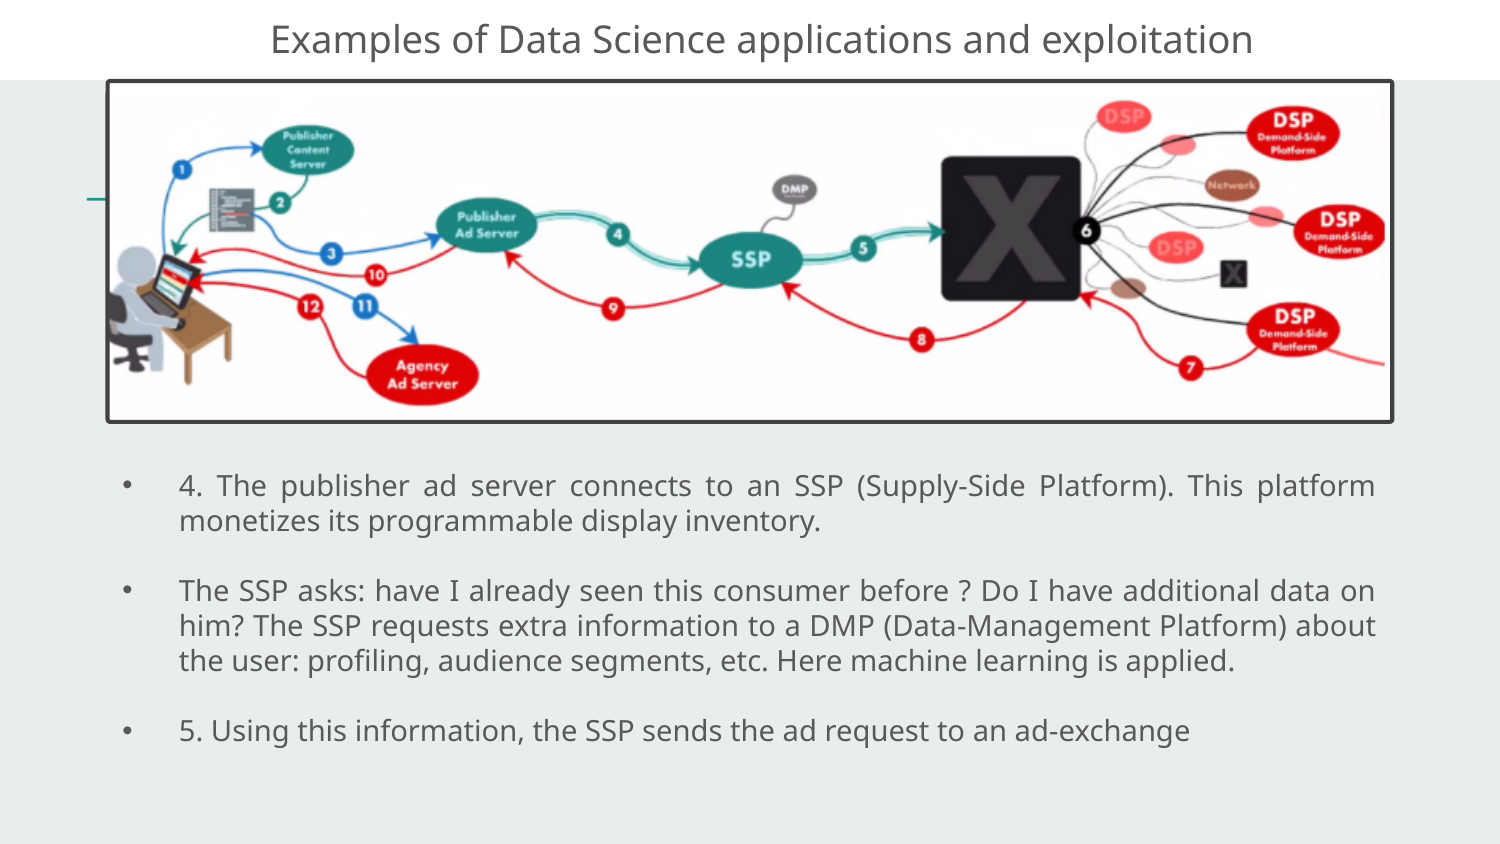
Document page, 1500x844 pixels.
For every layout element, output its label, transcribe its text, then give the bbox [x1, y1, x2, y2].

picture [107, 80, 1393, 423]
text_box 4. The publisher ad server connects to an SSP (Supply-Side Platform). This platform monetizes its programmable display inventory. The SSP asks: have I already seen this consumer before ? Do I have additional data on him? The SSP requests extra information to a DMP (Data-Management Platform) about the user: profiling, audience segments, etc. Here machine learning is applied. 5. Using this information, the SSP sends the ad request to an ad-exchange [107, 451, 1393, 789]
subtitle Examples of Data Science applications and exploitation [253, 0, 1272, 78]
